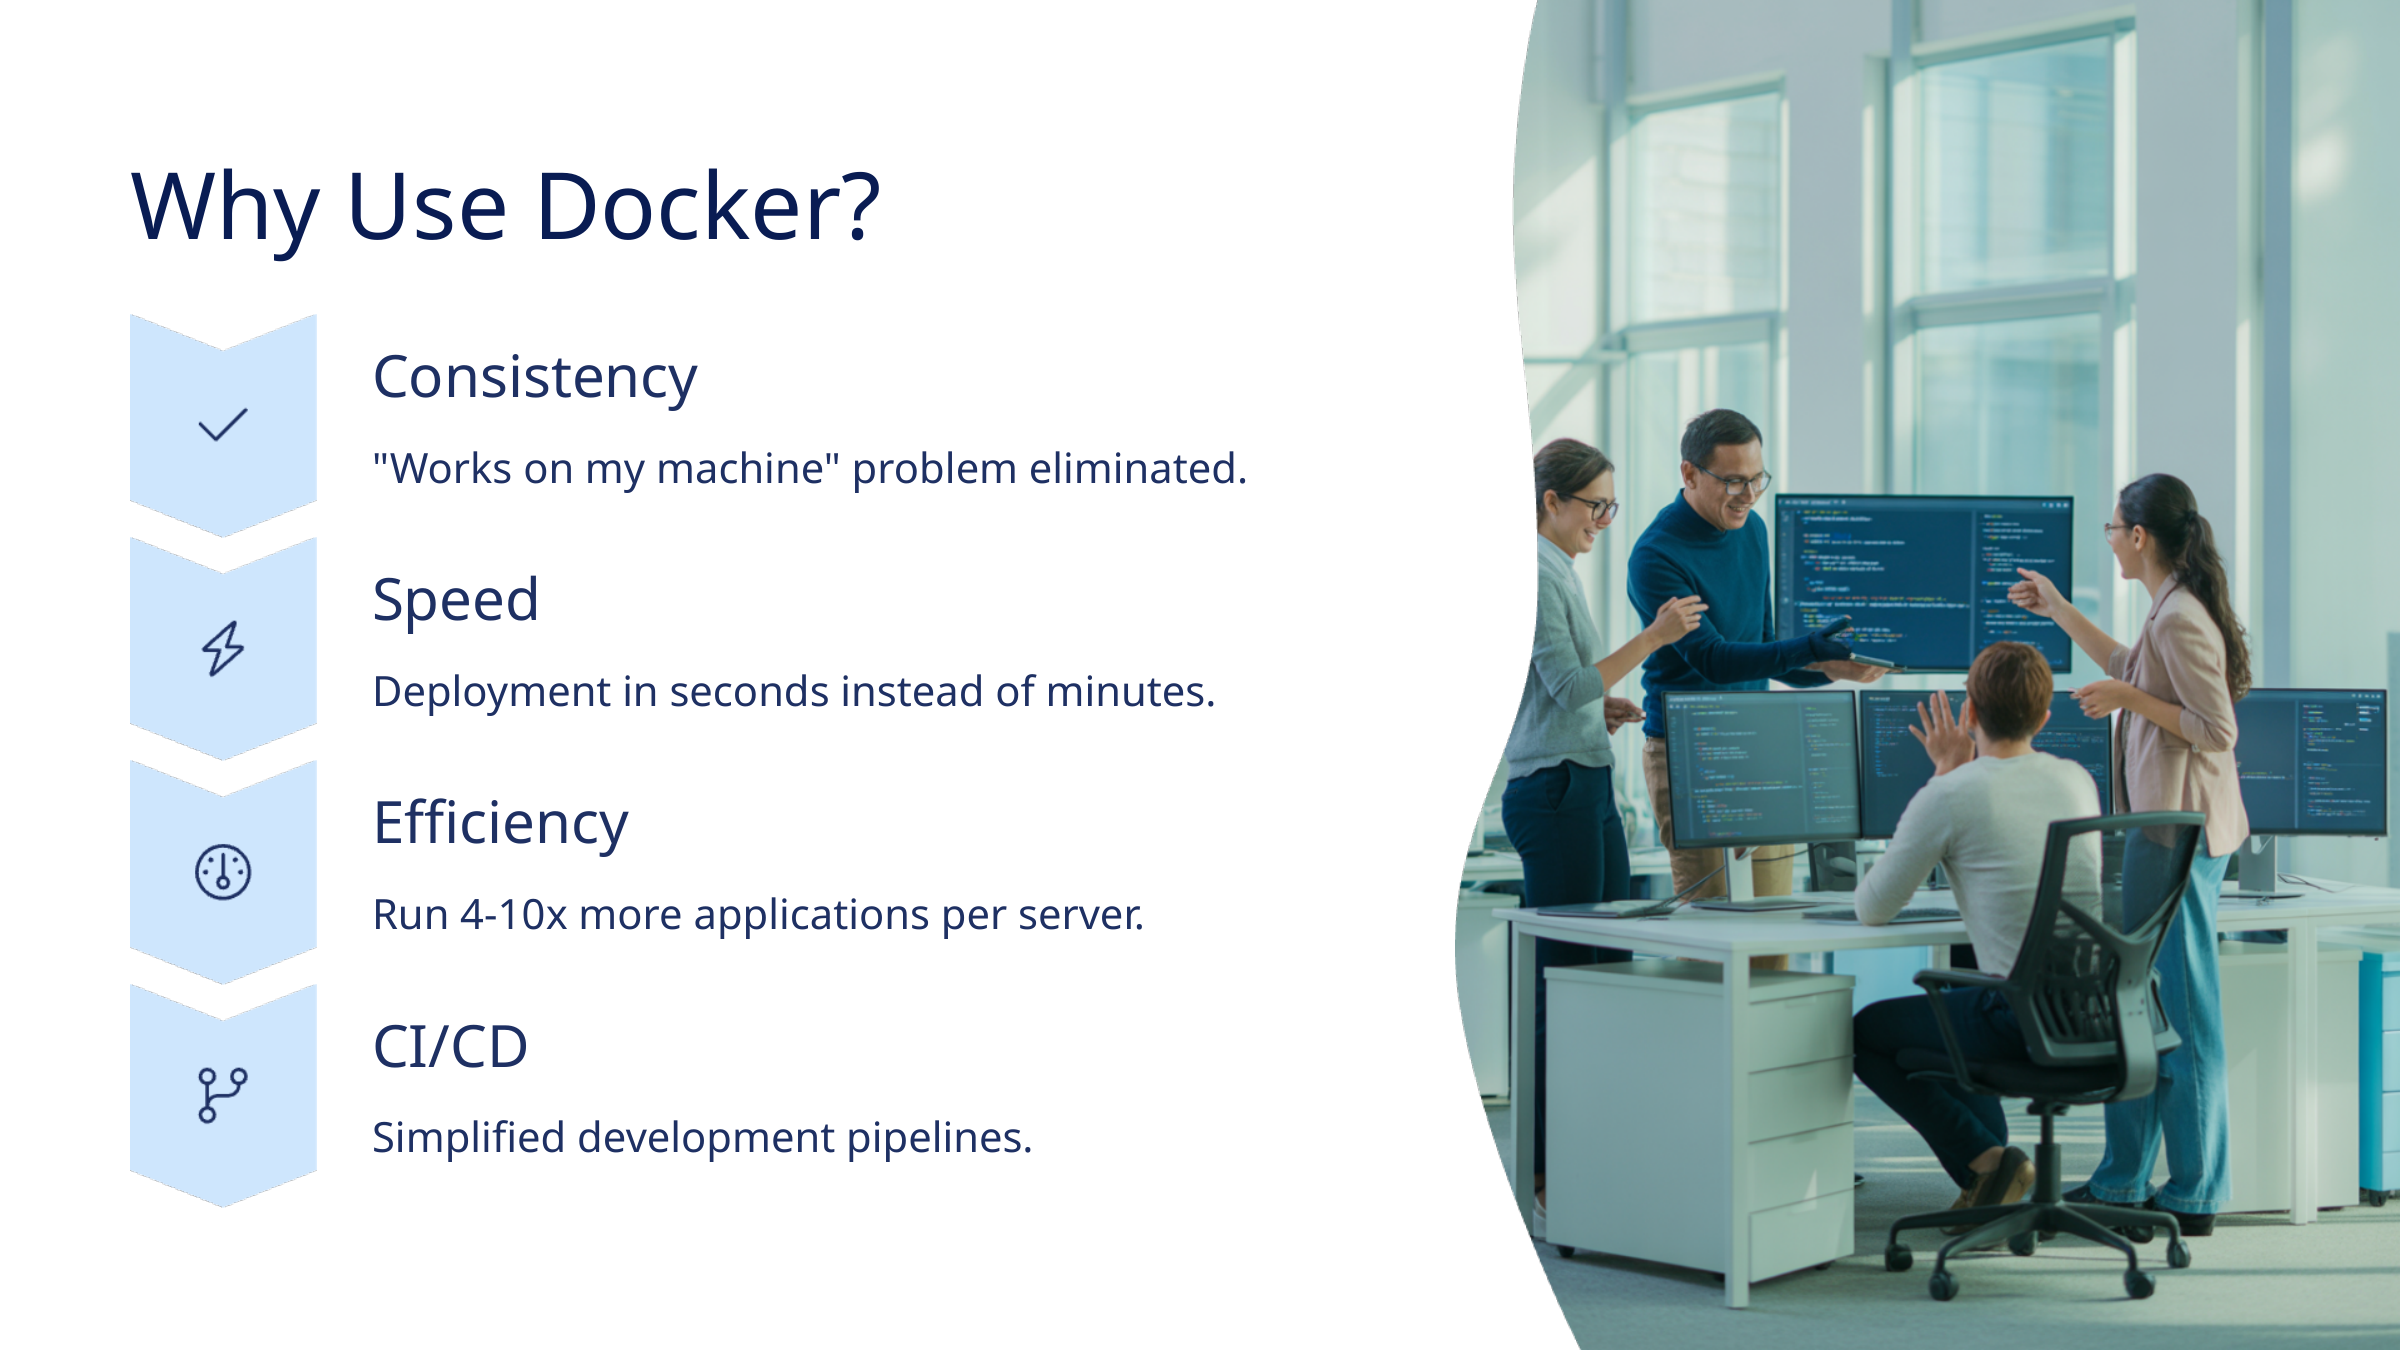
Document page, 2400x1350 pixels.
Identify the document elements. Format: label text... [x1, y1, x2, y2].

text_box Deployment in seconds instead of minutes. [372, 655, 1370, 715]
text_box Efficiency [371, 798, 838, 857]
text_box Run 4-10x more applications per server. [372, 878, 1370, 939]
text_box Why Use Docker? [130, 142, 1061, 259]
text_box Consistency [371, 351, 838, 410]
picture [1454, 0, 2400, 1350]
text_box CI/CD [371, 1021, 838, 1080]
text_box Speed [371, 574, 838, 634]
text_box "Works on my machine" problem eliminated. [372, 432, 1370, 492]
picture [130, 314, 317, 1208]
text_box Simplified development pipelines. [372, 1101, 1370, 1162]
